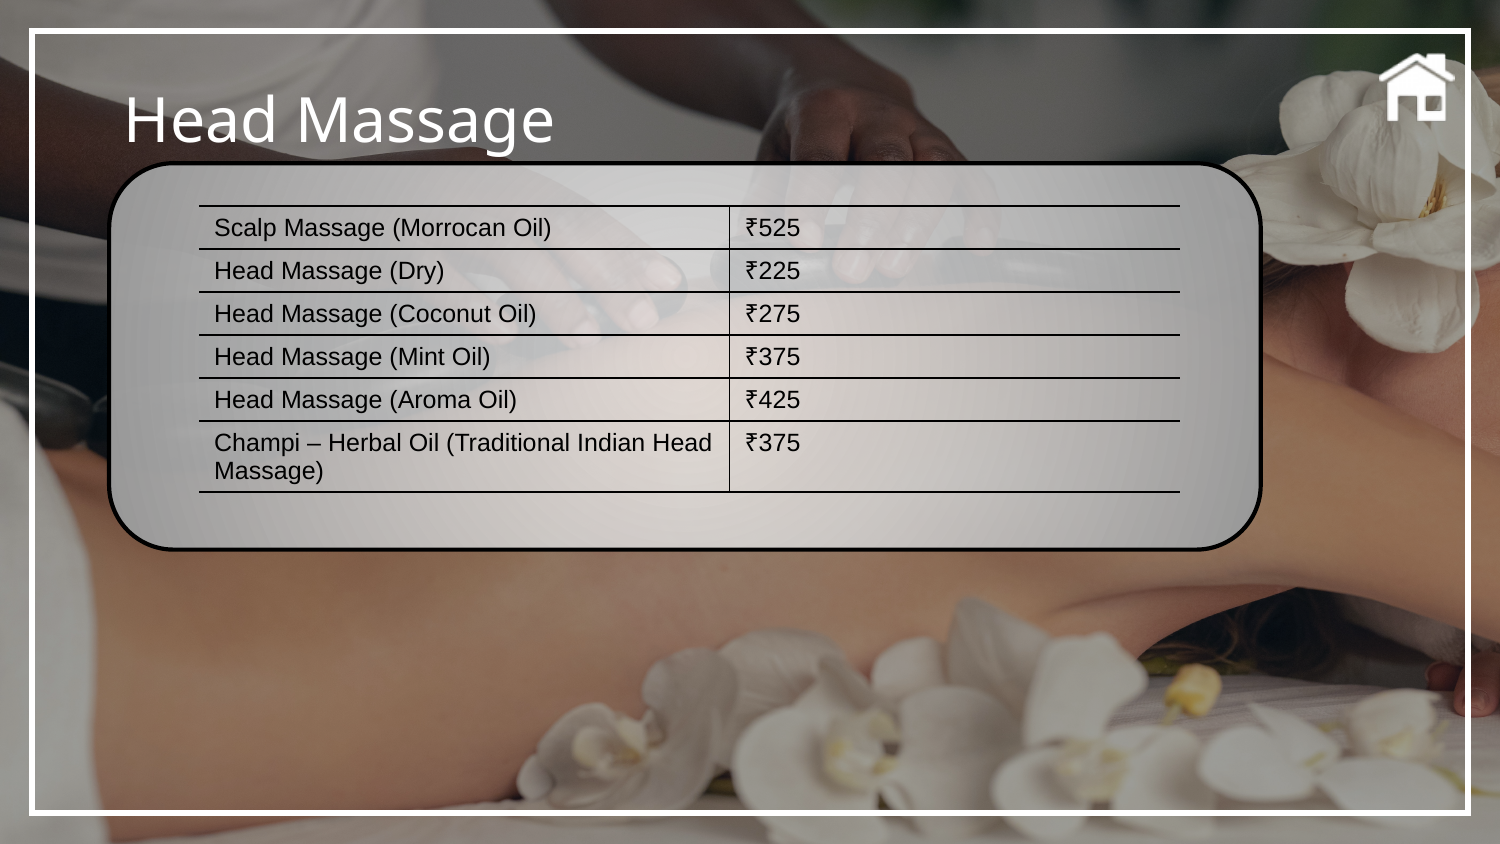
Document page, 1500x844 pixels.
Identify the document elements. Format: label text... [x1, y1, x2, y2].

table_header Scalp Massage (Morrocan Oil) [199, 207, 729, 248]
table_cell ₹375 [730, 422, 1180, 491]
table_cell Head Massage (Mint Oil) [199, 336, 729, 377]
text_box Head Massage [109, 72, 837, 162]
table_cell ₹225 [730, 250, 1180, 291]
table_cell Head Massage (Coconut Oil) [199, 293, 729, 334]
table_cell ₹425 [730, 379, 1180, 420]
table_header ₹525 [730, 207, 1180, 248]
table_cell ₹375 [730, 336, 1180, 377]
table_cell Head Massage (Dry) [199, 250, 729, 291]
picture [0, 0, 1500, 844]
text_box [106, 161, 1263, 552]
table_cell Champi – Herbal Oil (Traditional Indian Head Massage) [199, 422, 729, 491]
table_cell Head Massage (Aroma Oil) [199, 379, 729, 420]
table_cell ₹275 [730, 293, 1180, 334]
